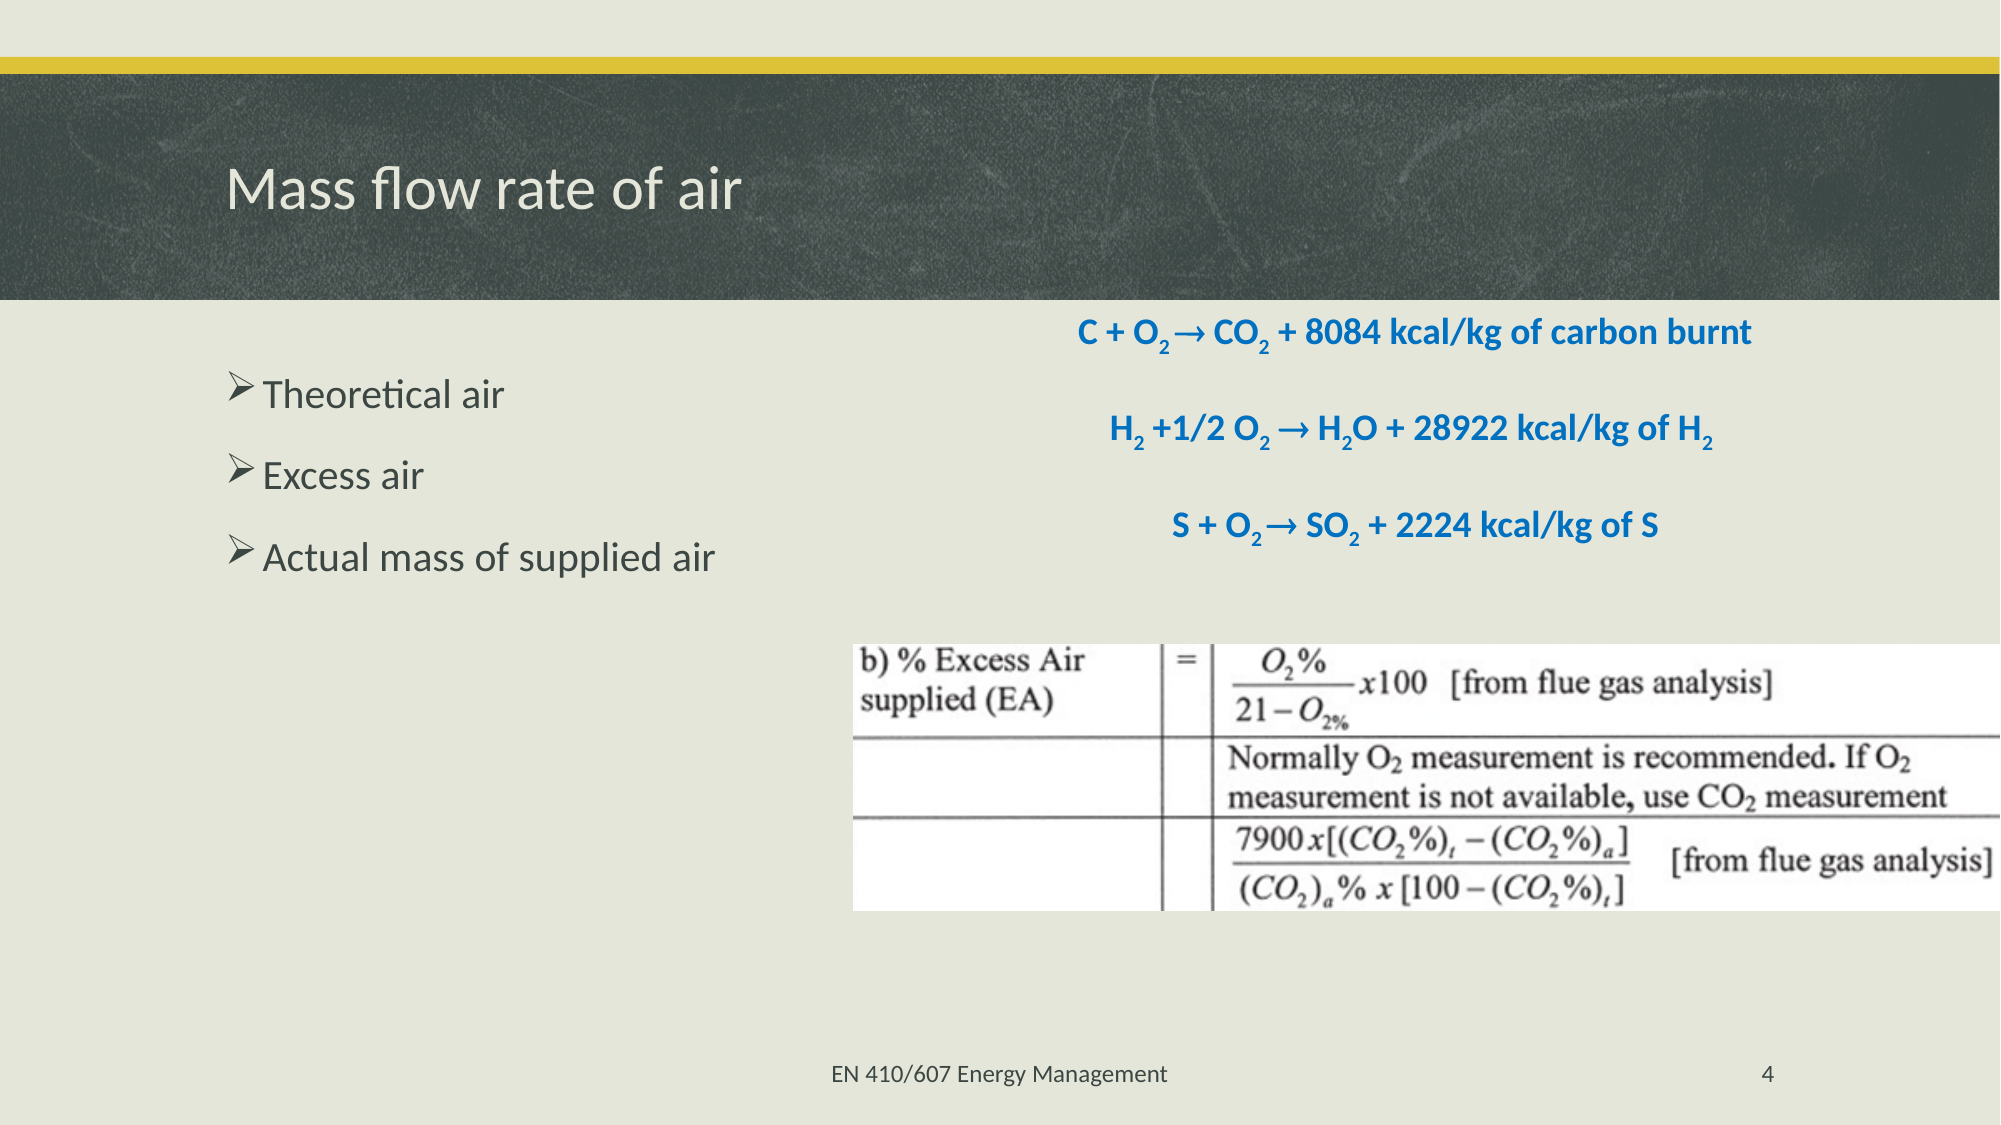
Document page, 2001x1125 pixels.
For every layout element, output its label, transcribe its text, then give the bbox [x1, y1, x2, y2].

text_box C + O2  CO2 + 8084 kcal/kg of carbon burnt H2 +1/2 O2  H2O + 28922 kcal/kg of H2 S + O2  SO2 + 2224 kcal/kg of S [915, 299, 1916, 559]
footer EN 410/607 Energy Management [533, 1042, 1466, 1103]
picture [0, 74, 2000, 300]
title Mass flow rate of air [210, 76, 1790, 300]
picture [853, 644, 2000, 912]
list Theoretical air Excess air Actual mass of supplied air [210, 359, 1790, 1014]
slide_number 4 [1466, 1042, 1790, 1103]
